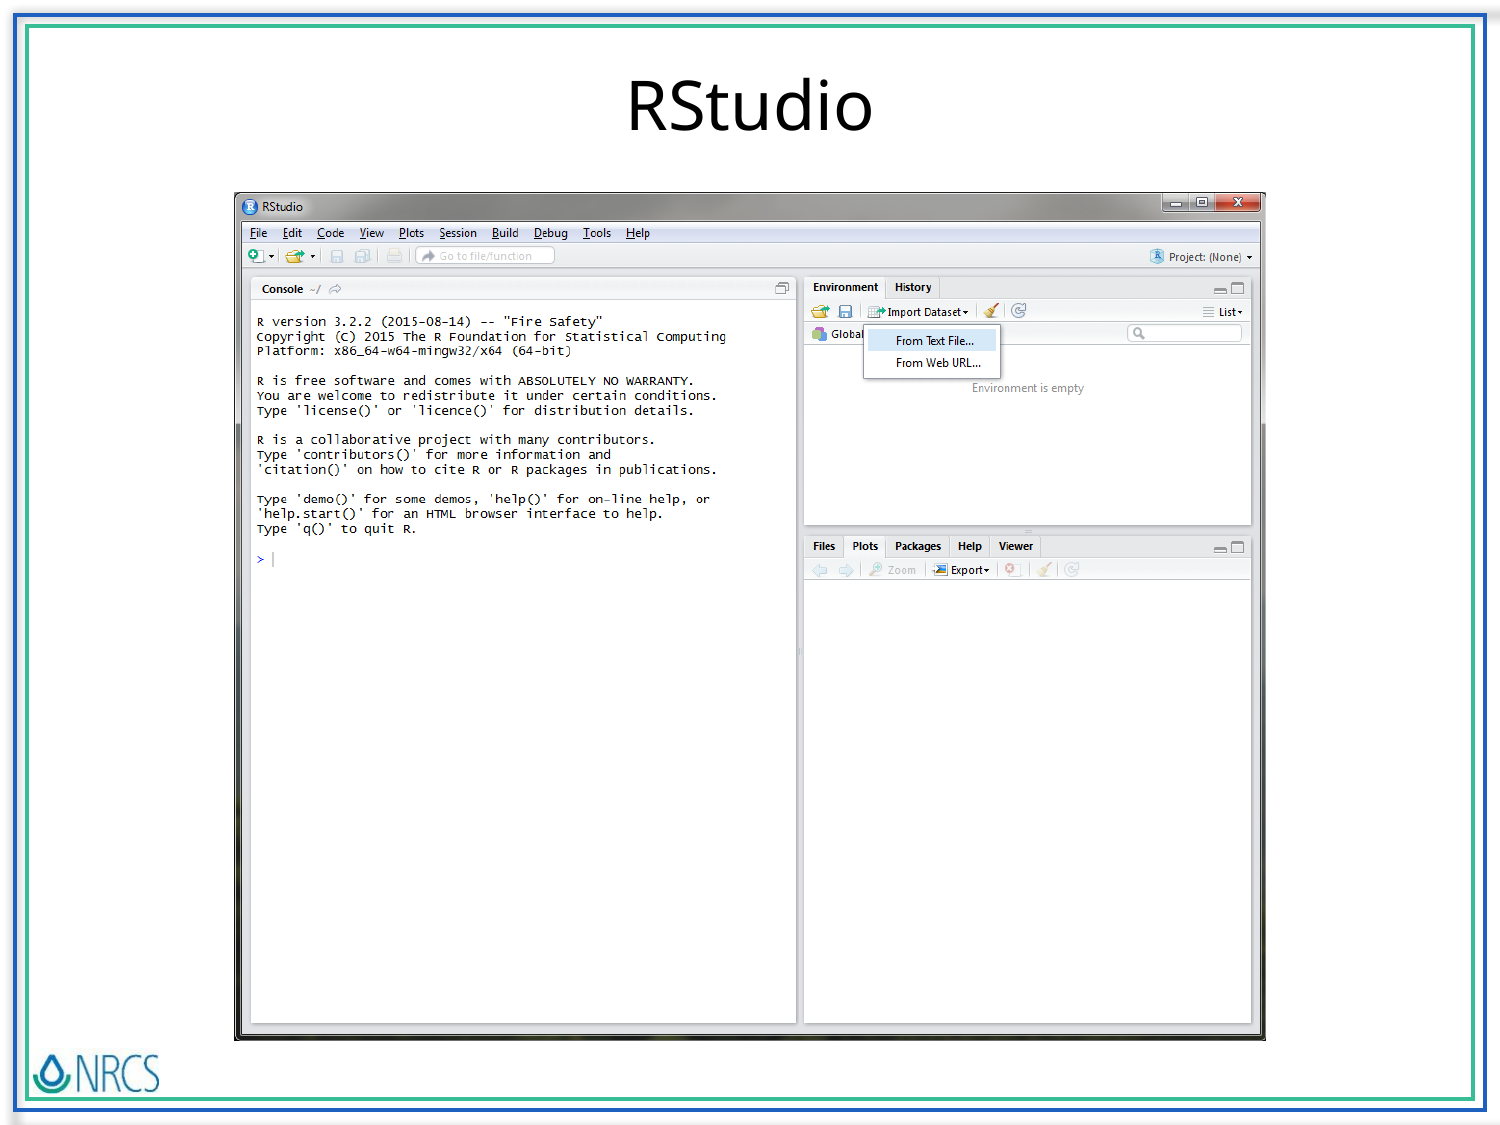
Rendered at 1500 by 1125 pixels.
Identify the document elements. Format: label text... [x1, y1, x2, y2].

picture [234, 192, 1266, 1041]
title RStudio [103, 0, 1397, 218]
picture [33, 1048, 159, 1094]
